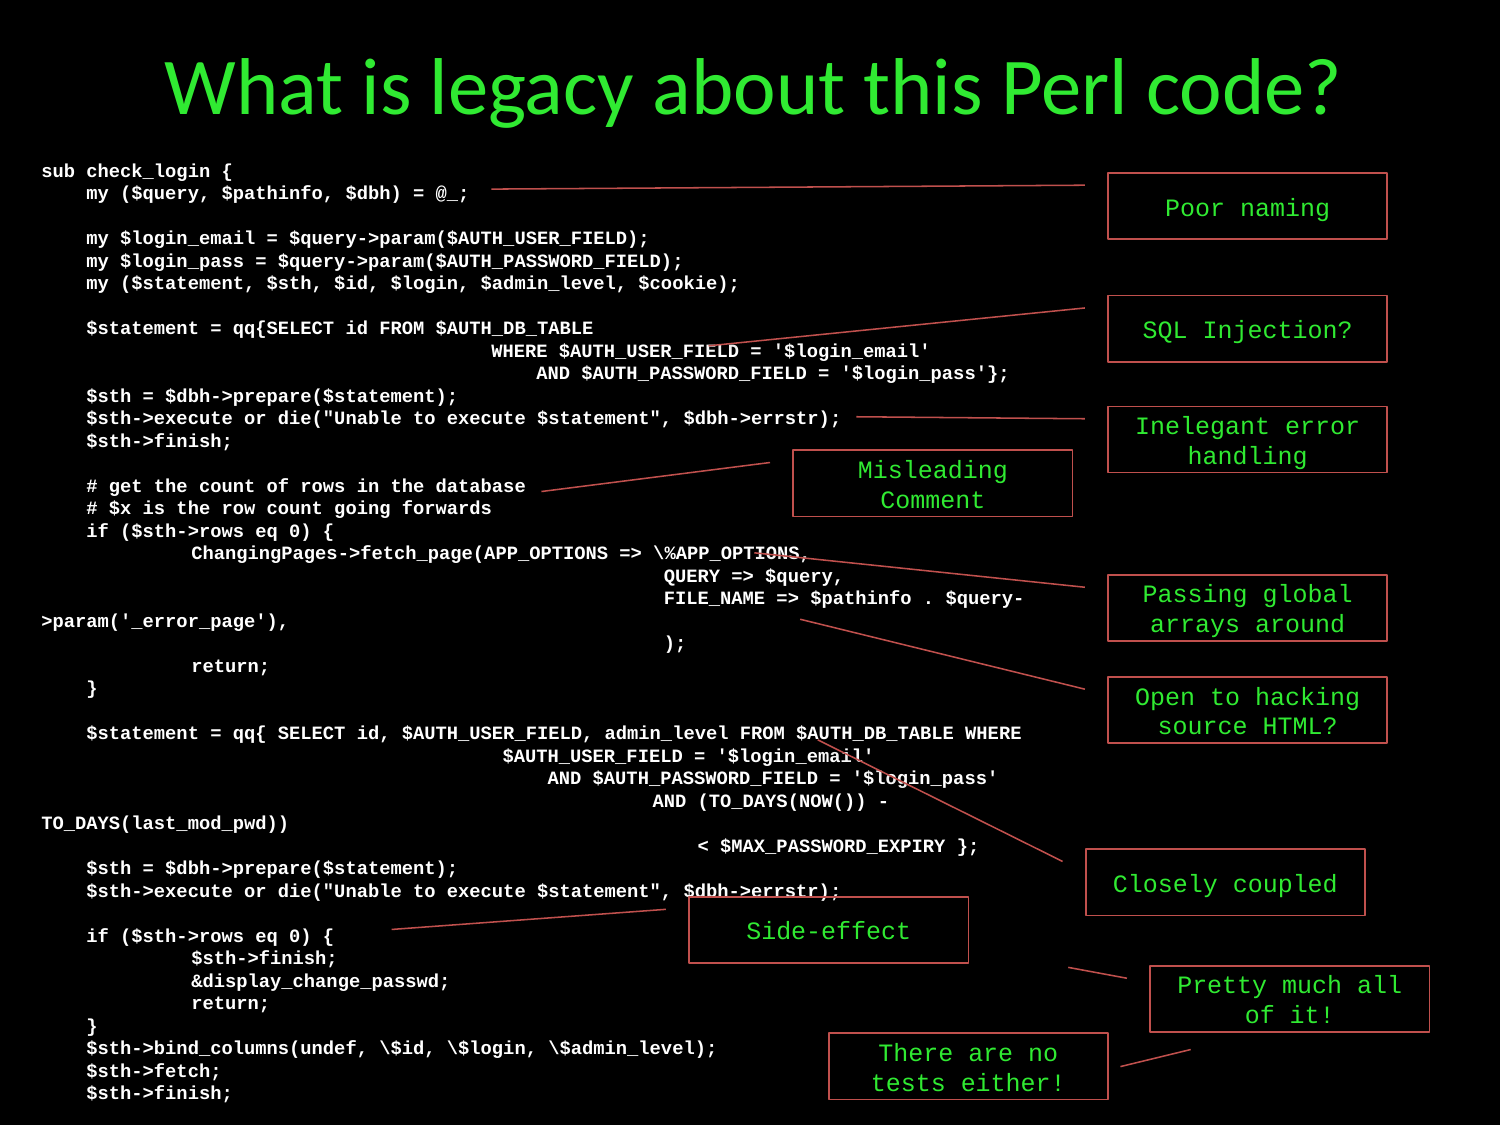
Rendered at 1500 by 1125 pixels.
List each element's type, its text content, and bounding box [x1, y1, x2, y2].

text_box Open to hacking source HTML? [1107, 676, 1388, 744]
title What is legacy about this Perl code? [79, 0, 1430, 177]
text_box Inelegant error handling [1107, 406, 1388, 473]
text_box Open to hacking source HTML? [799, 618, 1086, 690]
text_box Pretty much all of it! [1149, 965, 1430, 1033]
text_box Inelegant error handling [856, 415, 1085, 420]
text_box Side-effect [391, 908, 667, 931]
text_box Poor naming [491, 184, 1085, 190]
text_box sub check_login { my ($query, $pathinfo, $dbh) = @_; my $login_email = $query->param($AUTH_USER_FIELD); my $login_pass = $query->param($AUTH_PASSWORD_FIELD); my ($statement, $sth, $id, $login, $admin_level, $cookie); $statement = qq{SELECT id FROM $AUTH_DB_TABLE WHERE $AUTH_USER_FIELD = '$login_email' AND $AUTH_PASSWORD_FIELD = '$login_pass'}; $sth = $dbh->prepare($statement); $sth->execute or die("Unable to execute $statement", $dbh->errstr); $sth->finish; # get the count of rows in the database # $x is the row count going forwards if ($sth->rows eq 0) { ChangingPages->fetch_page(APP_OPTIONS => \%APP_OPTIONS, QUERY => $query, FILE_NAME => $pathinfo . $query->param('_error_page'), ); return; } $statement = qq{ SELECT id, $AUTH_USER_FIELD, admin_level FROM $AUTH_DB_TABLE WHERE $AUTH_USER_FIELD = '$login_email' AND $AUTH_PASSWORD_FIELD = '$login_pass' AND (TO_DAYS(NOW()) - TO_DAYS(last_mod_pwd)) < $MAX_PASSWORD_EXPIRY }; $sth = $dbh->prepare($statement); $sth->execute or die("Unable to execute $statement", $dbh->errstr); if ($sth->rows eq 0) { $sth->finish; &display_change_passwd; return; } $sth->bind_columns(undef, \$id, \$login, \$admin_level); $sth->fetch; $sth->finish; [26, 150, 1086, 1111]
text_box Closely coupled [817, 739, 1063, 863]
text_box SQL Injection? [1107, 295, 1388, 363]
text_box Passing global arrays around [1107, 574, 1388, 642]
text_box Closely coupled [1085, 848, 1366, 916]
text_box Misleading Comment [792, 449, 1073, 517]
text_box Poor naming [1107, 177, 1388, 240]
text_box Passing global arrays around [754, 552, 1085, 589]
text_box Side-effect [688, 896, 969, 964]
text_box There are no tests either! [1120, 1048, 1191, 1068]
text_box There are no tests either! [828, 1032, 1109, 1100]
text_box Pretty much all of it! [1068, 966, 1128, 980]
text_box Misleading Comment [541, 461, 771, 493]
text_box SQL Injection? [708, 307, 1085, 347]
